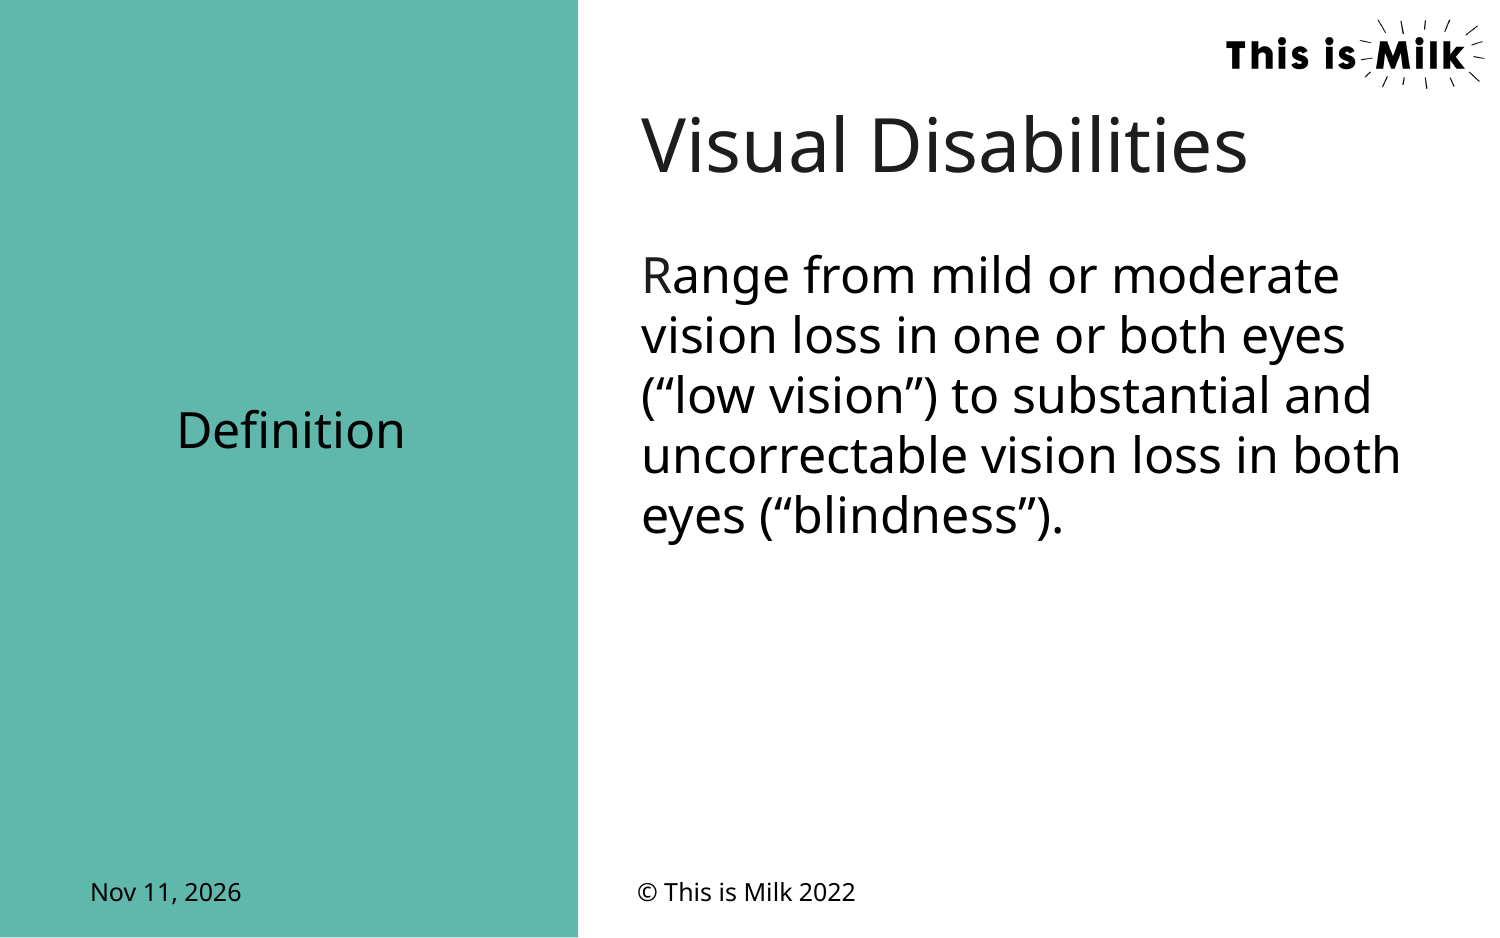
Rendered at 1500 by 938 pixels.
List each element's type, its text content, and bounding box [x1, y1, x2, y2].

list Range from mild or moderate vision loss in one or both eyes (“low vision”) to substantial and uncorrectable vision loss in both eyes (“blindness”). [626, 236, 1476, 457]
footer © This is Milk 2022 [512, 868, 988, 919]
list Definition [23, 397, 522, 516]
title Visual Disabilities [626, 100, 1500, 198]
slide_number 9-Jun-22 [75, 868, 425, 919]
picture [1208, 0, 1500, 100]
